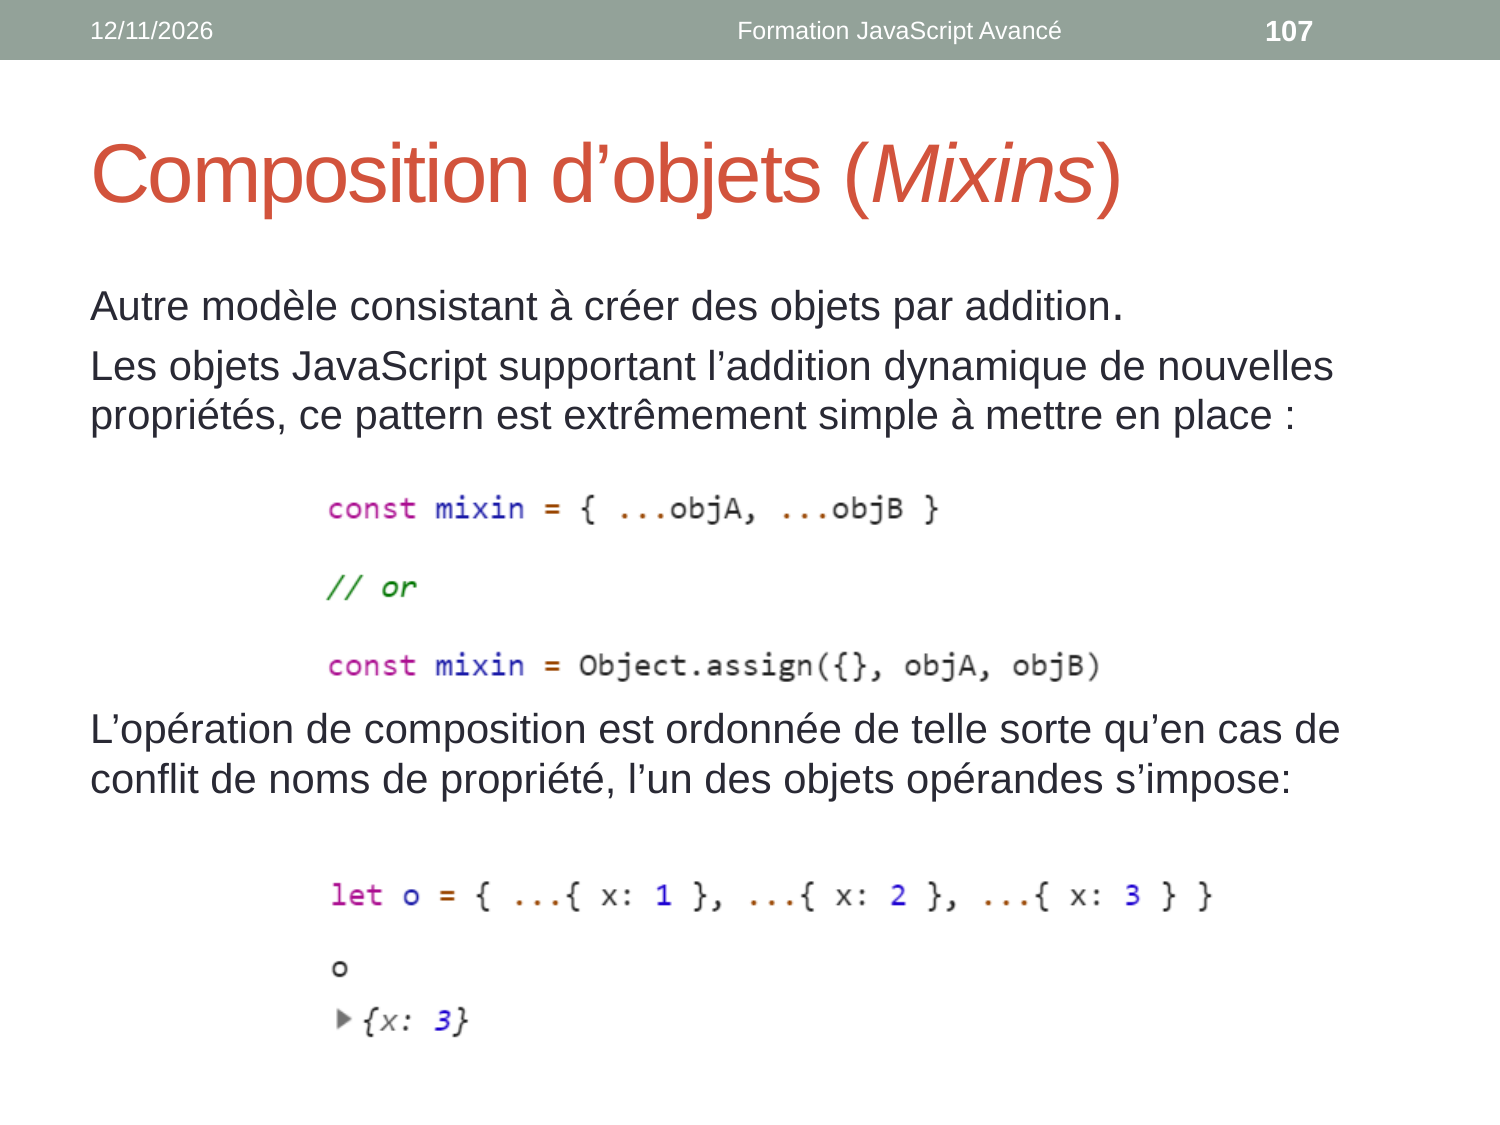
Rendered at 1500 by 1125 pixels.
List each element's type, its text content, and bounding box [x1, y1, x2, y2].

picture [316, 869, 1226, 923]
footer Formation JavaScript Avancé [562, 3, 1238, 57]
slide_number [75, 3, 550, 57]
list Autre modèle consistant à créer des objets par addition. Les objets JavaScript supportant l’addition dynamique de nouvelles propriétés, ce pattern est extrêmement simple à mettre en place : L’opération de composition est ordonnée de telle sorte qu’en cas de conflit de noms de propriété, l’un des objets opérandes s’impose: [75, 262, 1425, 1063]
title Composition d’objets (Mixins) [75, 87, 1425, 250]
slide_number 107 [1250, 3, 1425, 57]
picture [320, 951, 480, 1042]
picture [316, 481, 1112, 693]
